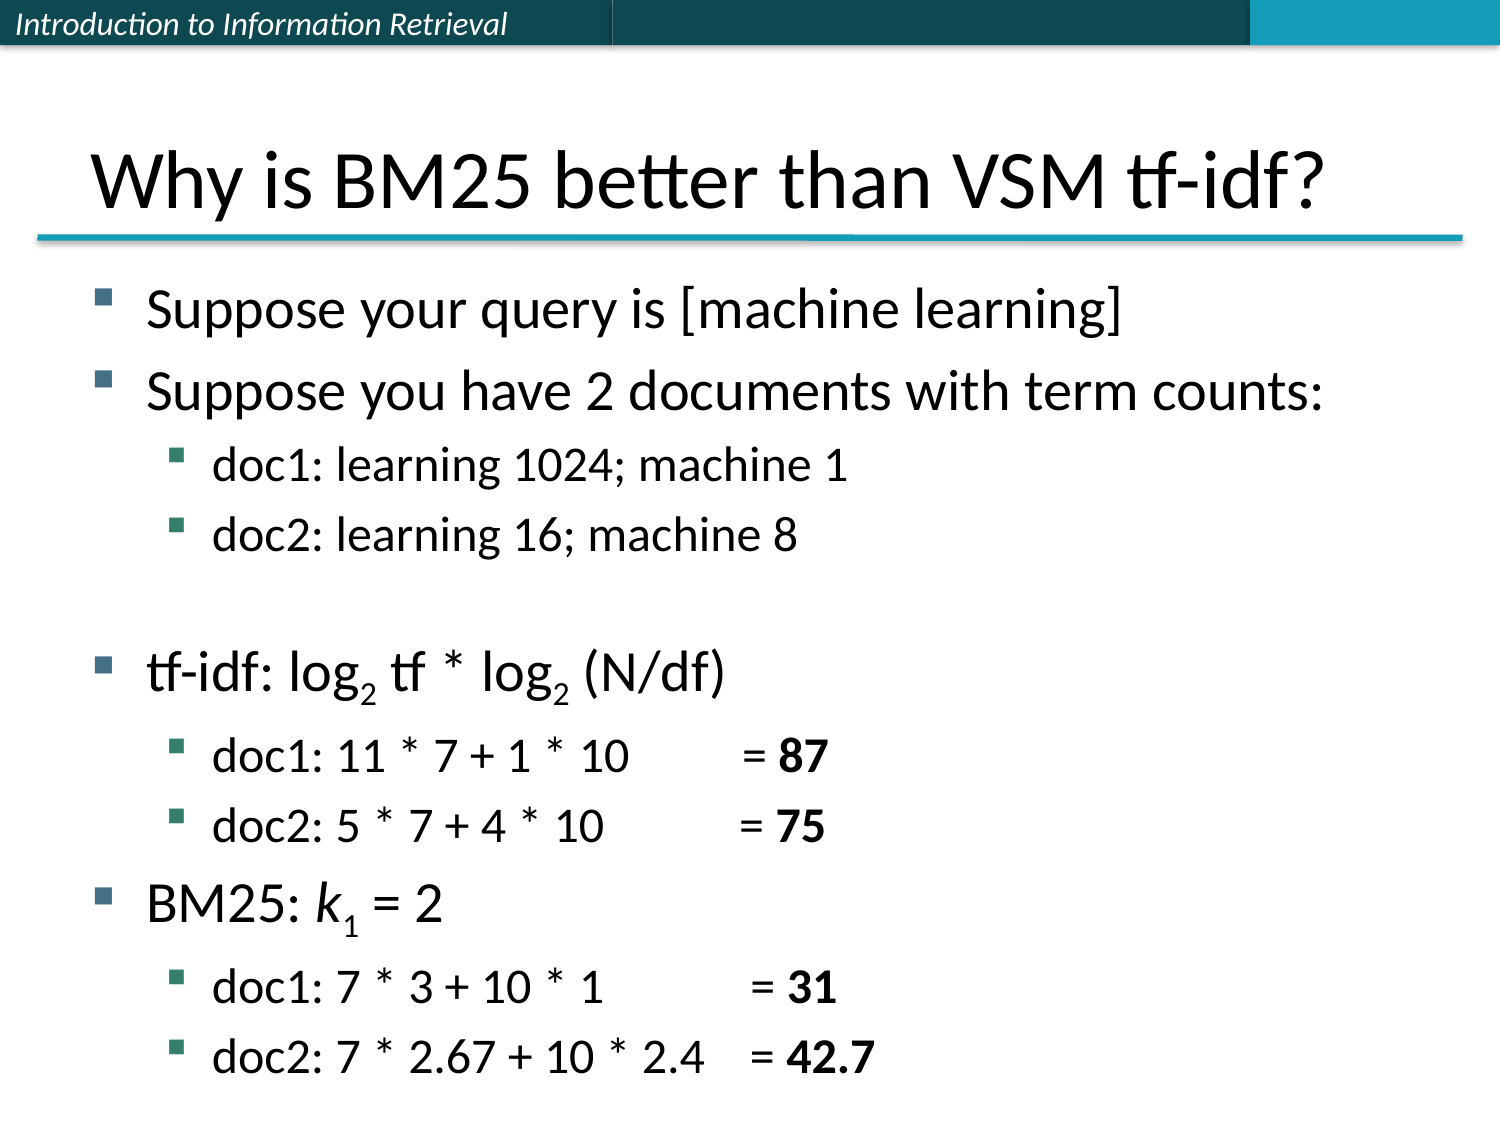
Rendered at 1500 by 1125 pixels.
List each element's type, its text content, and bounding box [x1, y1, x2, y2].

title Why is BM25 better than VSM tf-idf? [75, 45, 1425, 233]
list Suppose your query is [machine learning] Suppose you have 2 documents with term counts: doc1: learning 1024; machine 1 doc2: learning 16; machine 8 tf-idf: log2 tf * log2 (N/df) doc1: 11 * 7 + 1 * 10 = 87 doc2: 5 * 7 + 4 * 10 = 75 BM25: k1 = 2 doc1: 7 * 3 + 10 * 1 = 31 doc2: 7 * 2.67 + 10 * 2.4 = 42.7 [75, 262, 1425, 1075]
